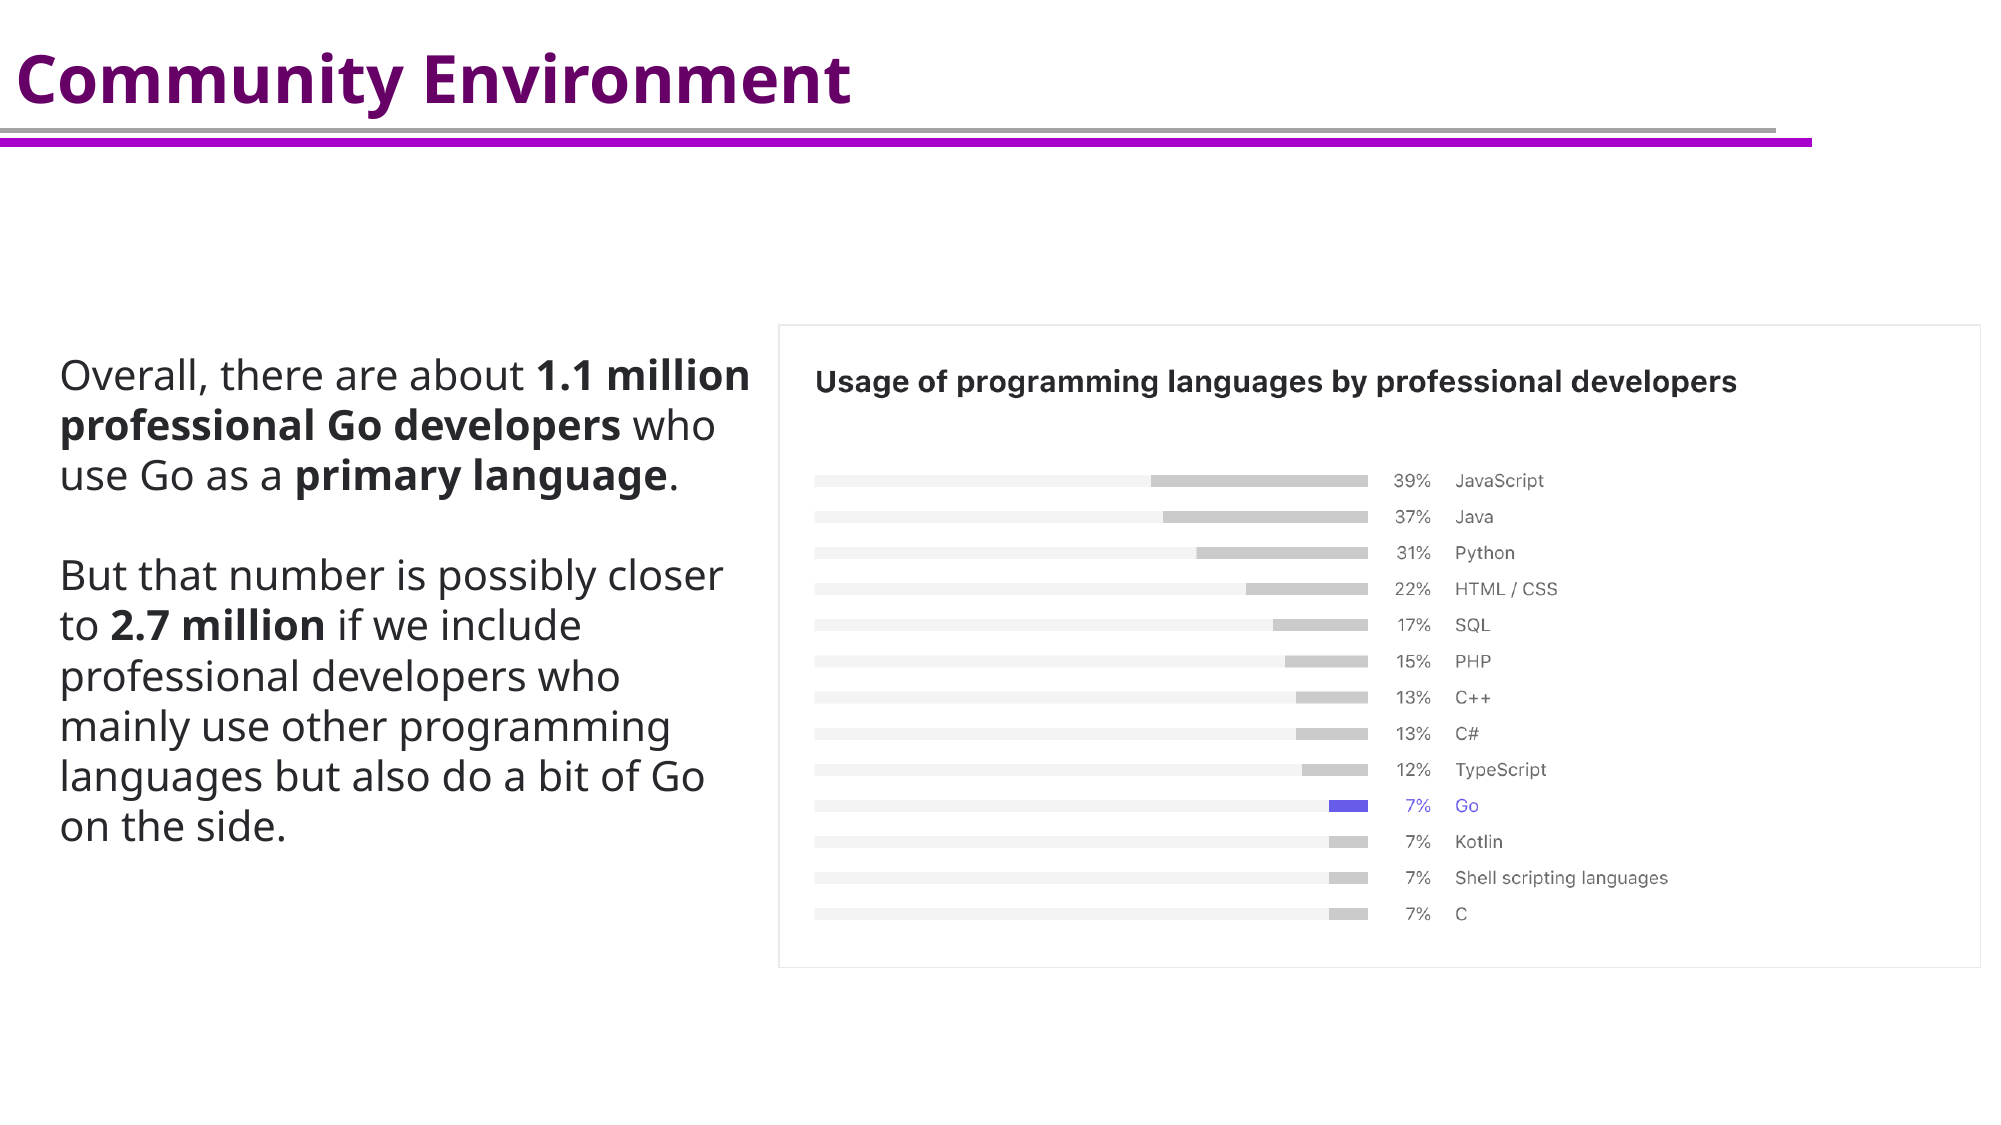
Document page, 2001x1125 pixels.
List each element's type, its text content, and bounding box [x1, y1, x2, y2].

picture [777, 323, 1981, 968]
text_box Overall, there are about 1.1 million professional Go developers who use Go as a primary language. But that number is possibly closer to 2.7 million if we include professional developers who mainly use other programming languages but also do a bit of Go on the side. [44, 341, 772, 857]
title Community Environment [0, 36, 1805, 117]
